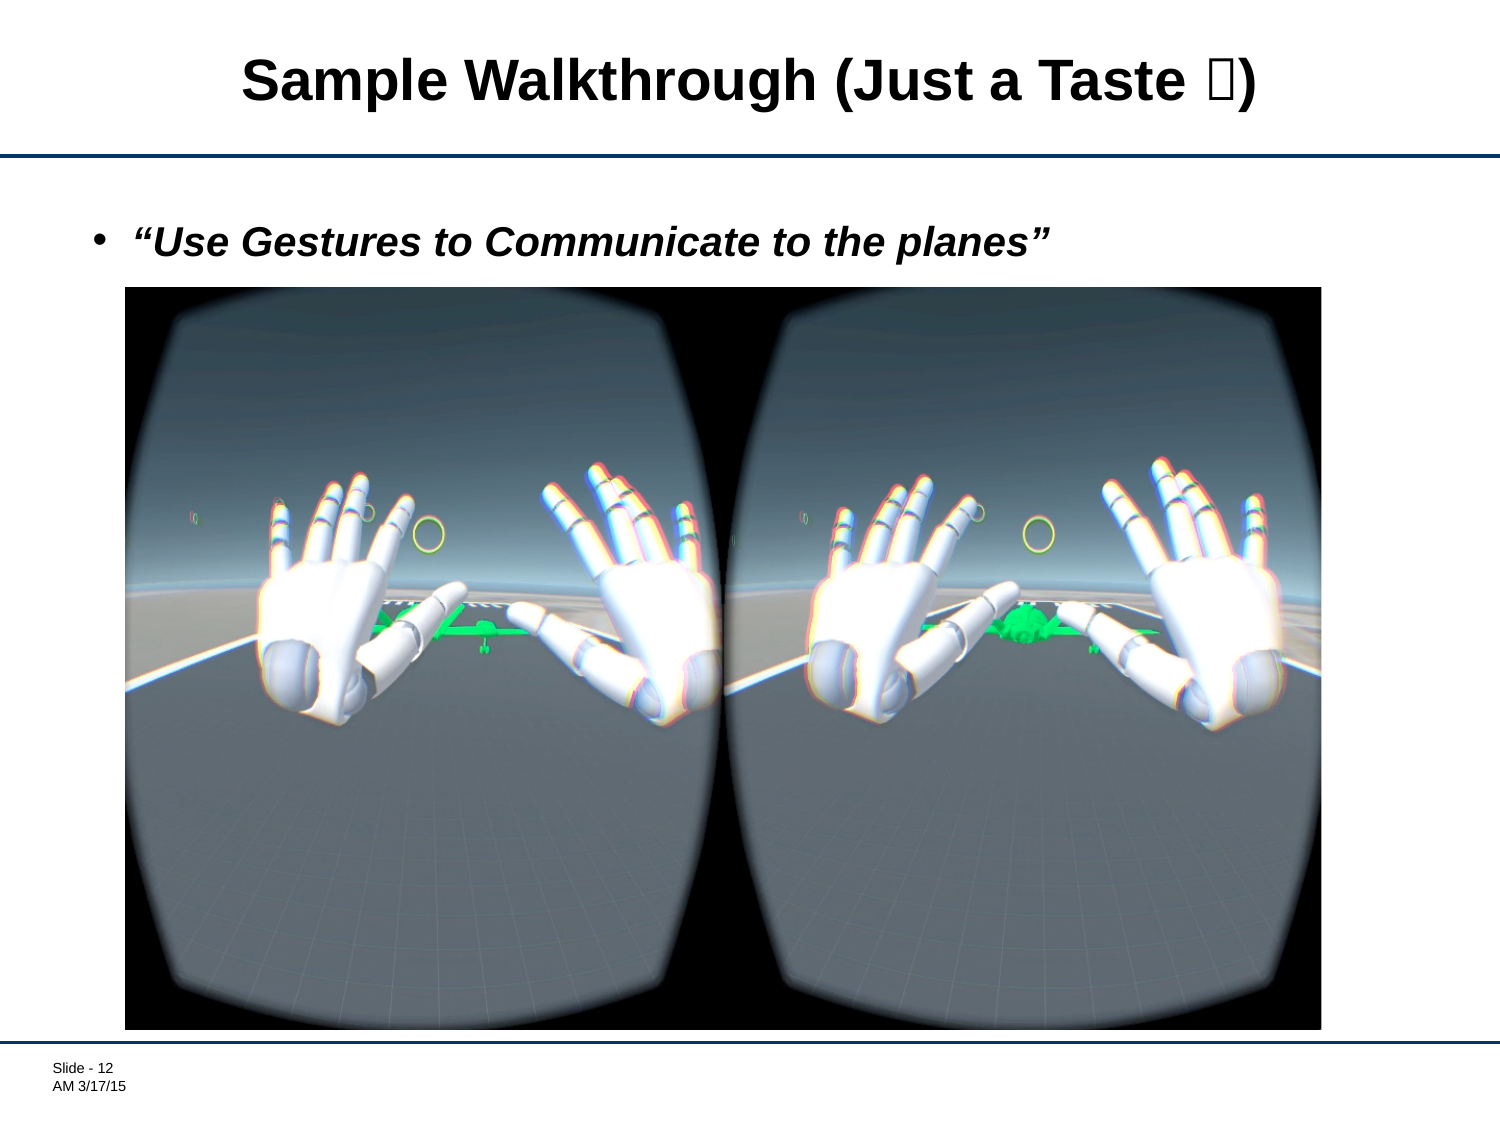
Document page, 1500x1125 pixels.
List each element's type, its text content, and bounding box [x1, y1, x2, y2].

title Sample Walkthrough (Just a Taste ) [154, 16, 1346, 151]
picture [124, 287, 1322, 1030]
list “Use Gestures to Communicate to the planes” [78, 211, 1422, 1004]
